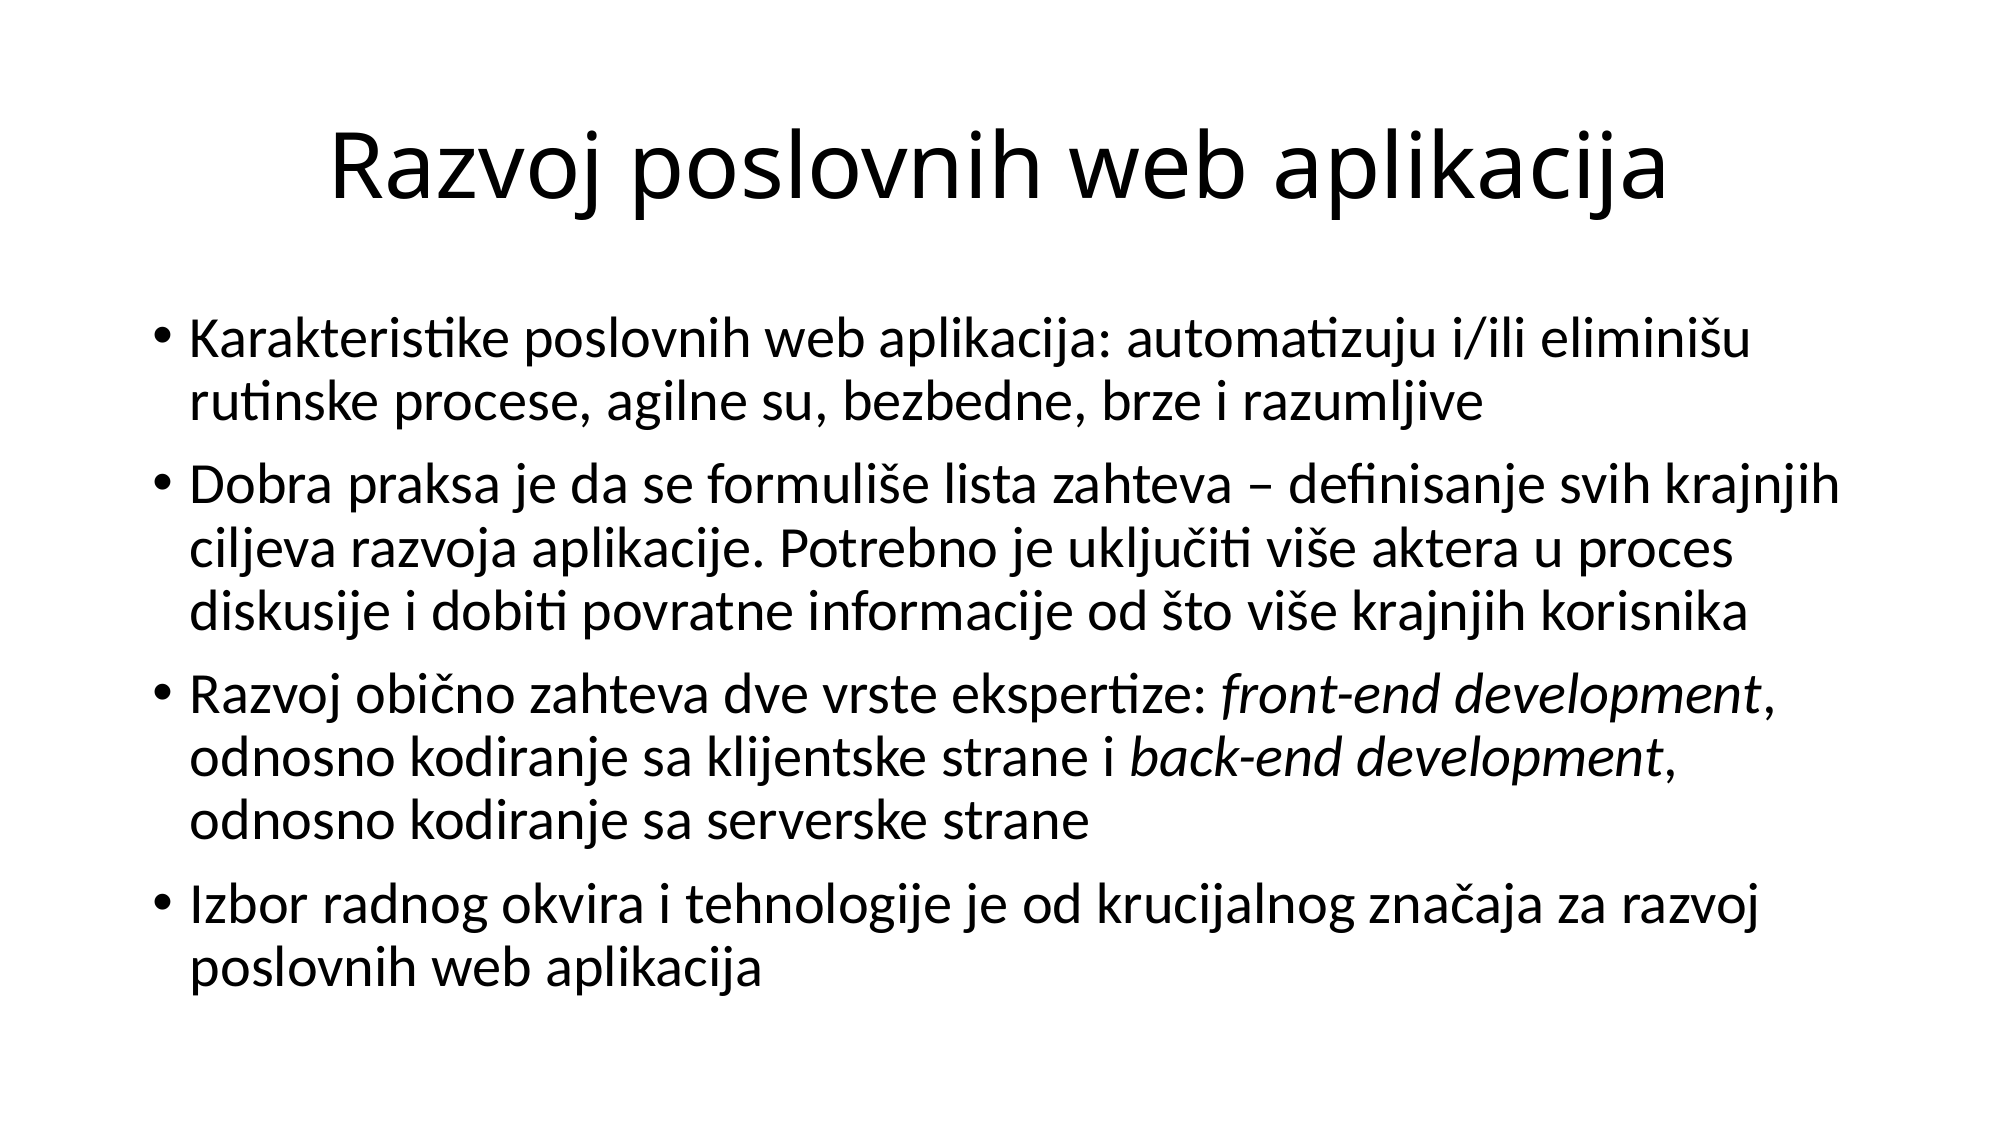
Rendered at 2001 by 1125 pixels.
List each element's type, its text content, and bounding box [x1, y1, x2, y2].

title Razvoj poslovnih web aplikacija [137, 59, 1863, 278]
list Karakteristike poslovnih web aplikacija: automatizuju i/ili eliminišu rutinske procese, agilne su, bezbedne, brze i razumljive Dobra praksa je da se formuliše lista zahteva – definisanje svih krajnjih ciljeva razvoja aplikacije. Potrebno je uključiti više aktera u proces diskusije i dobiti povratne informacije od što više krajnjih korisnika Razvoj obično zahteva dve vrste ekspertize: front-end development, odnosno kodiranje sa klijentske strane i back-end development, odnosno kodiranje sa serverske strane Izbor radnog okvira i tehnologije je od krucijalnog značaja za razvoj poslovnih web aplikacija [137, 299, 1863, 1014]
